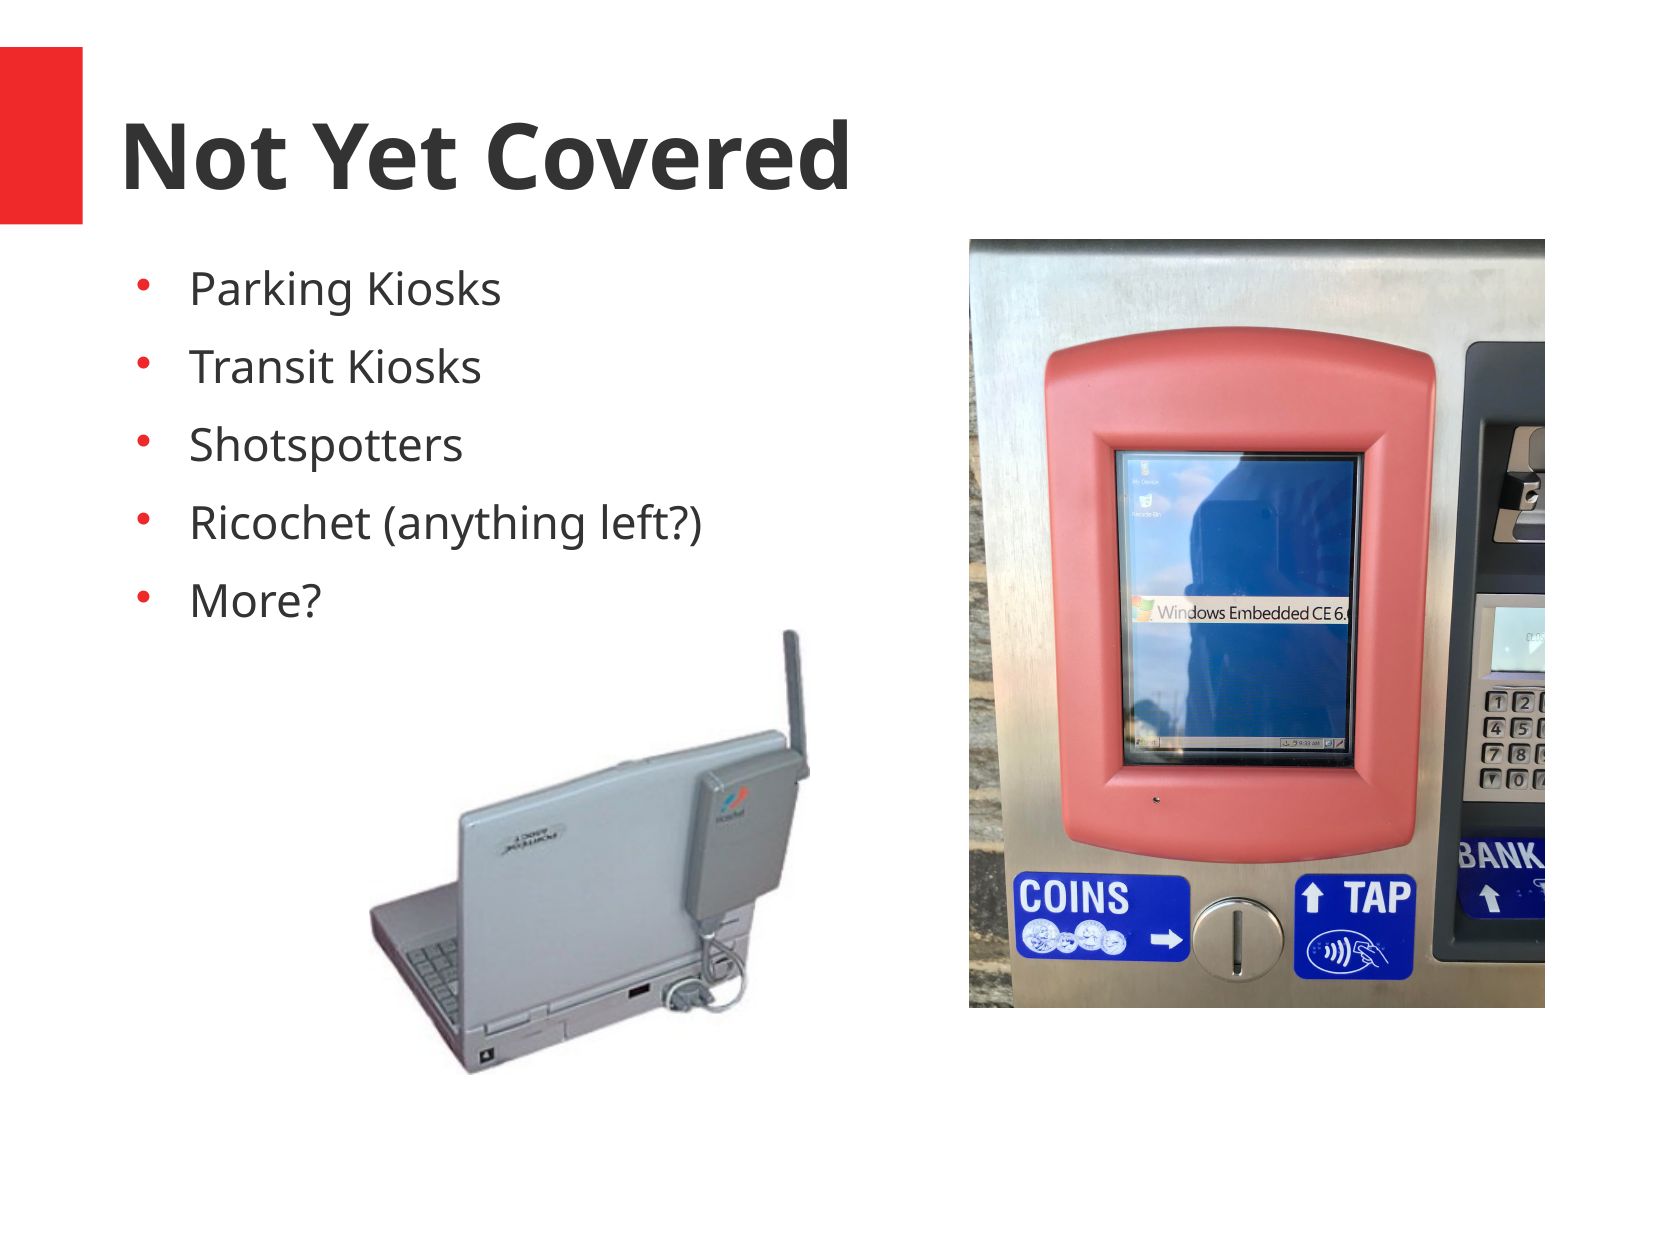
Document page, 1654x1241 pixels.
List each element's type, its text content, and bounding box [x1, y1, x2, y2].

text_box Not Yet Covered [118, 97, 1571, 208]
text_box Parking Kiosks Transit Kiosks Shotspotters Ricochet (anything left?) More? [118, 259, 963, 980]
picture [969, 239, 1546, 1008]
picture [368, 629, 811, 1075]
